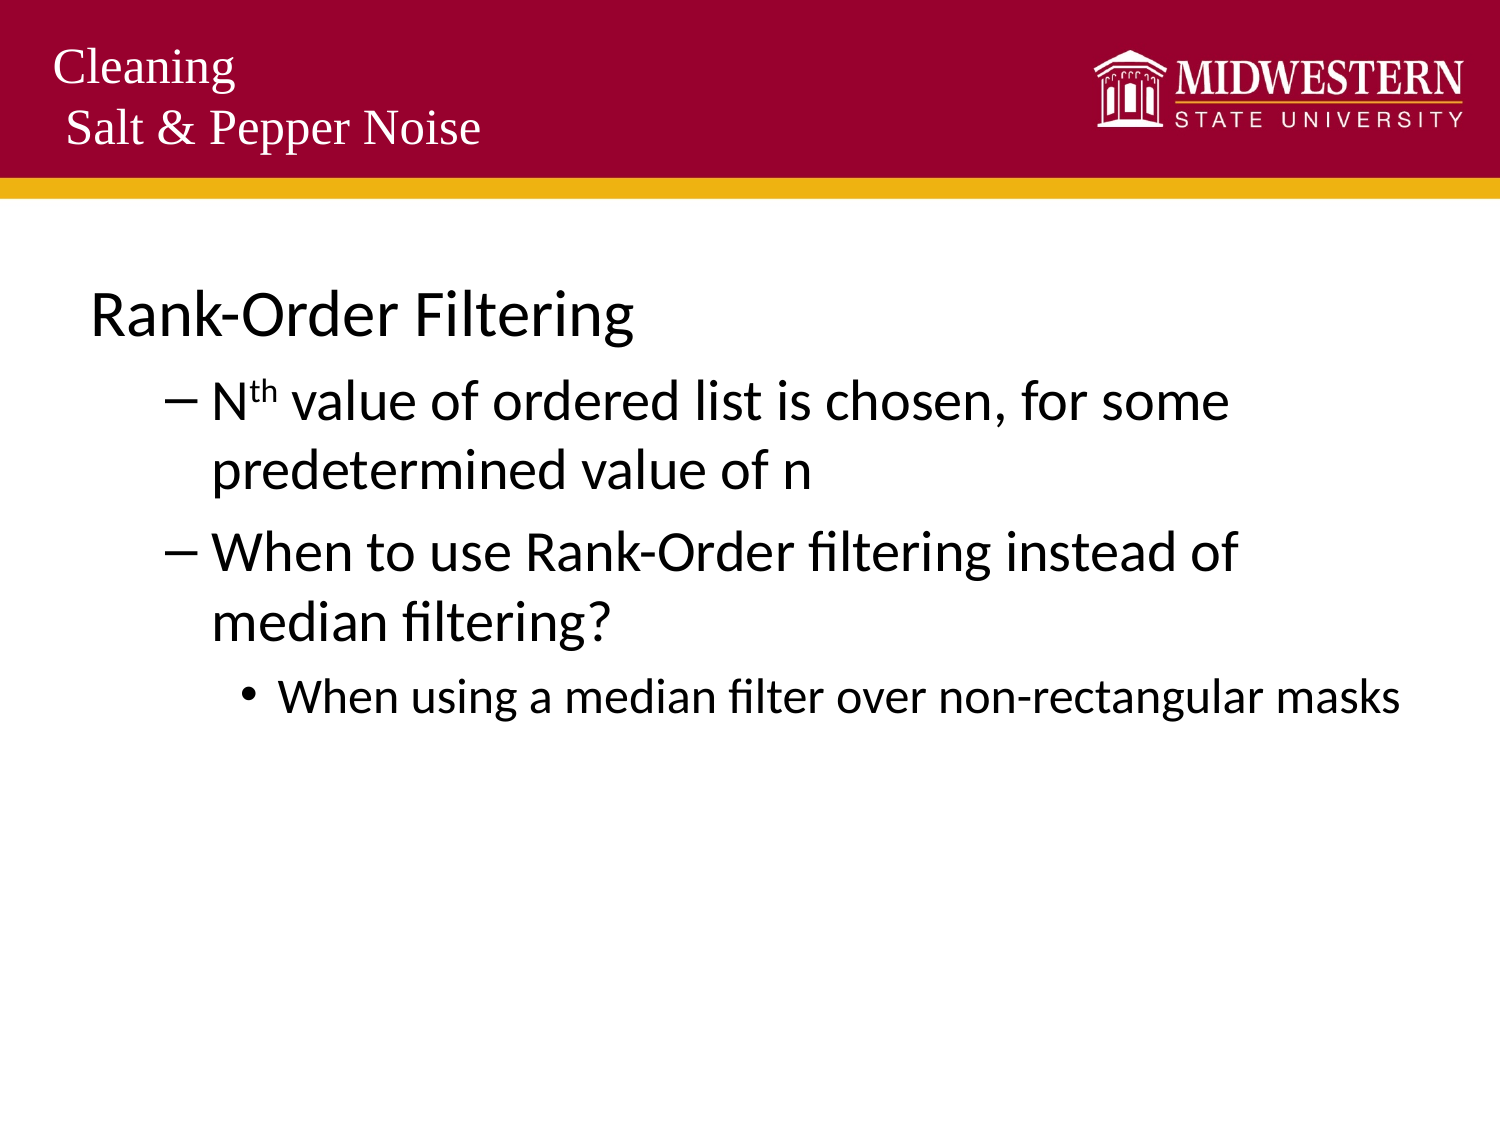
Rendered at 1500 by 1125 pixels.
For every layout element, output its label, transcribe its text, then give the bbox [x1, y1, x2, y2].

title Cleaning Salt & Pepper Noise [37, 24, 975, 163]
list Rank-Order Filtering Nth value of ordered list is chosen, for some predetermined value of n When to use Rank-Order filtering instead of median filtering? When using a median filter over non-rectangular masks [75, 262, 1425, 1005]
picture [0, 0, 1500, 1125]
